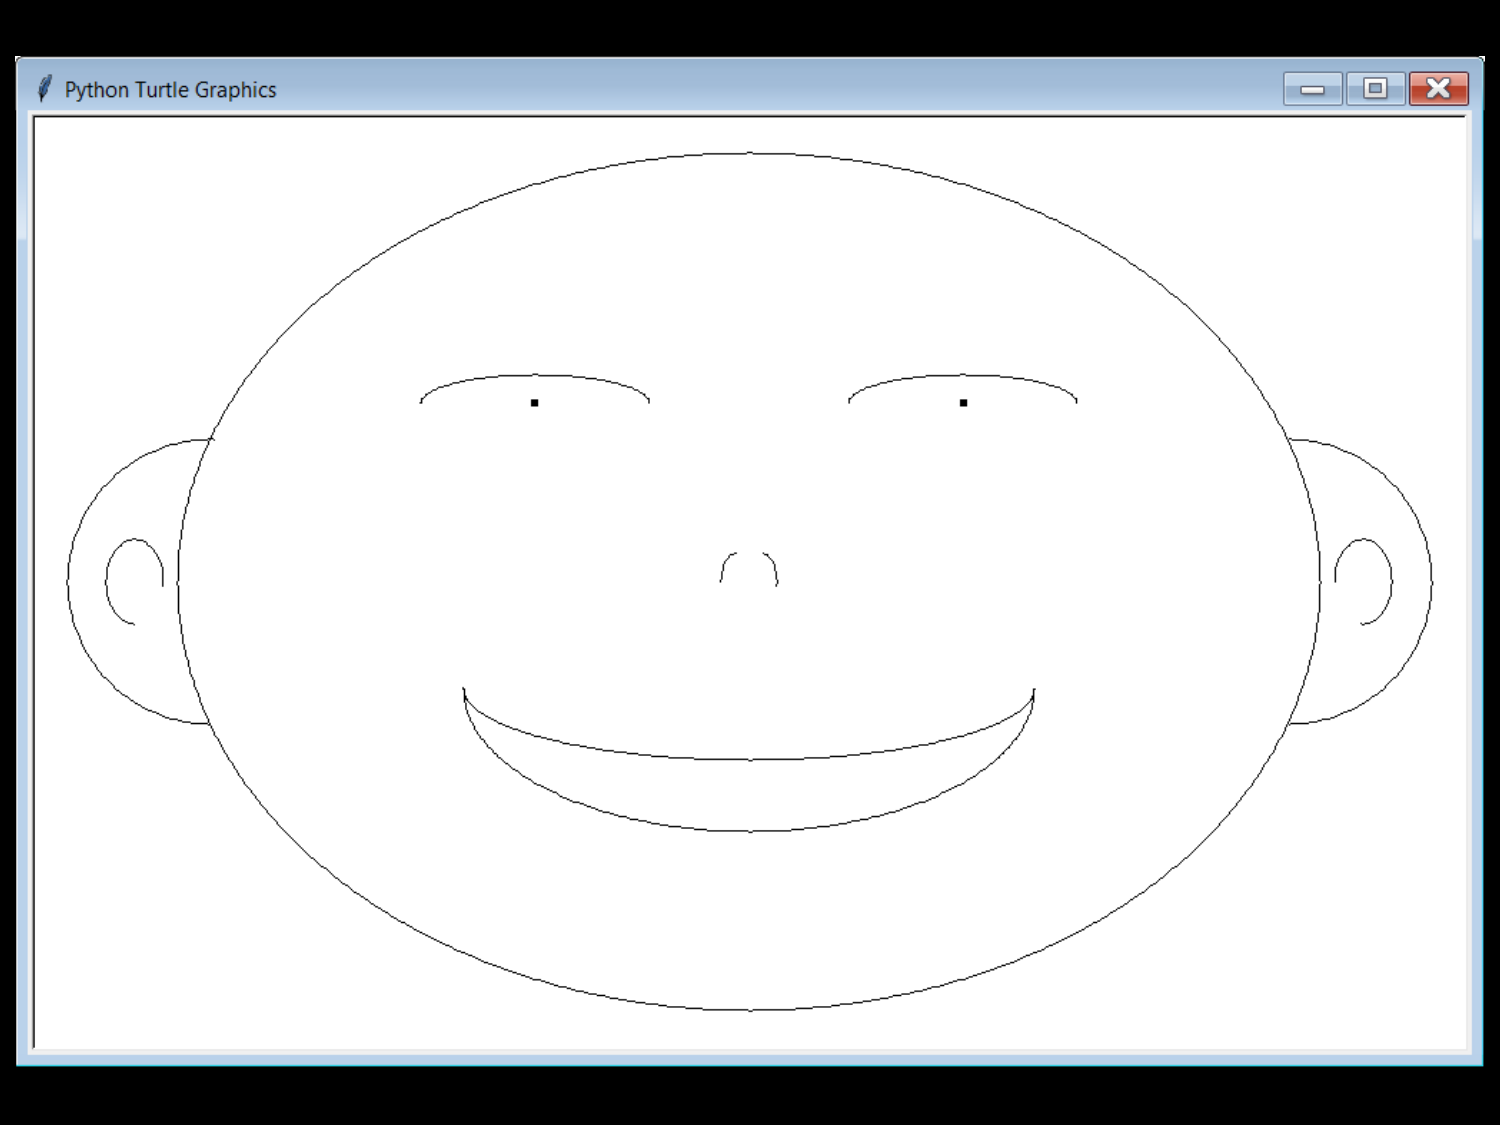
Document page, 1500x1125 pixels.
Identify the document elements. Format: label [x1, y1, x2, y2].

picture [14, 56, 1486, 1068]
